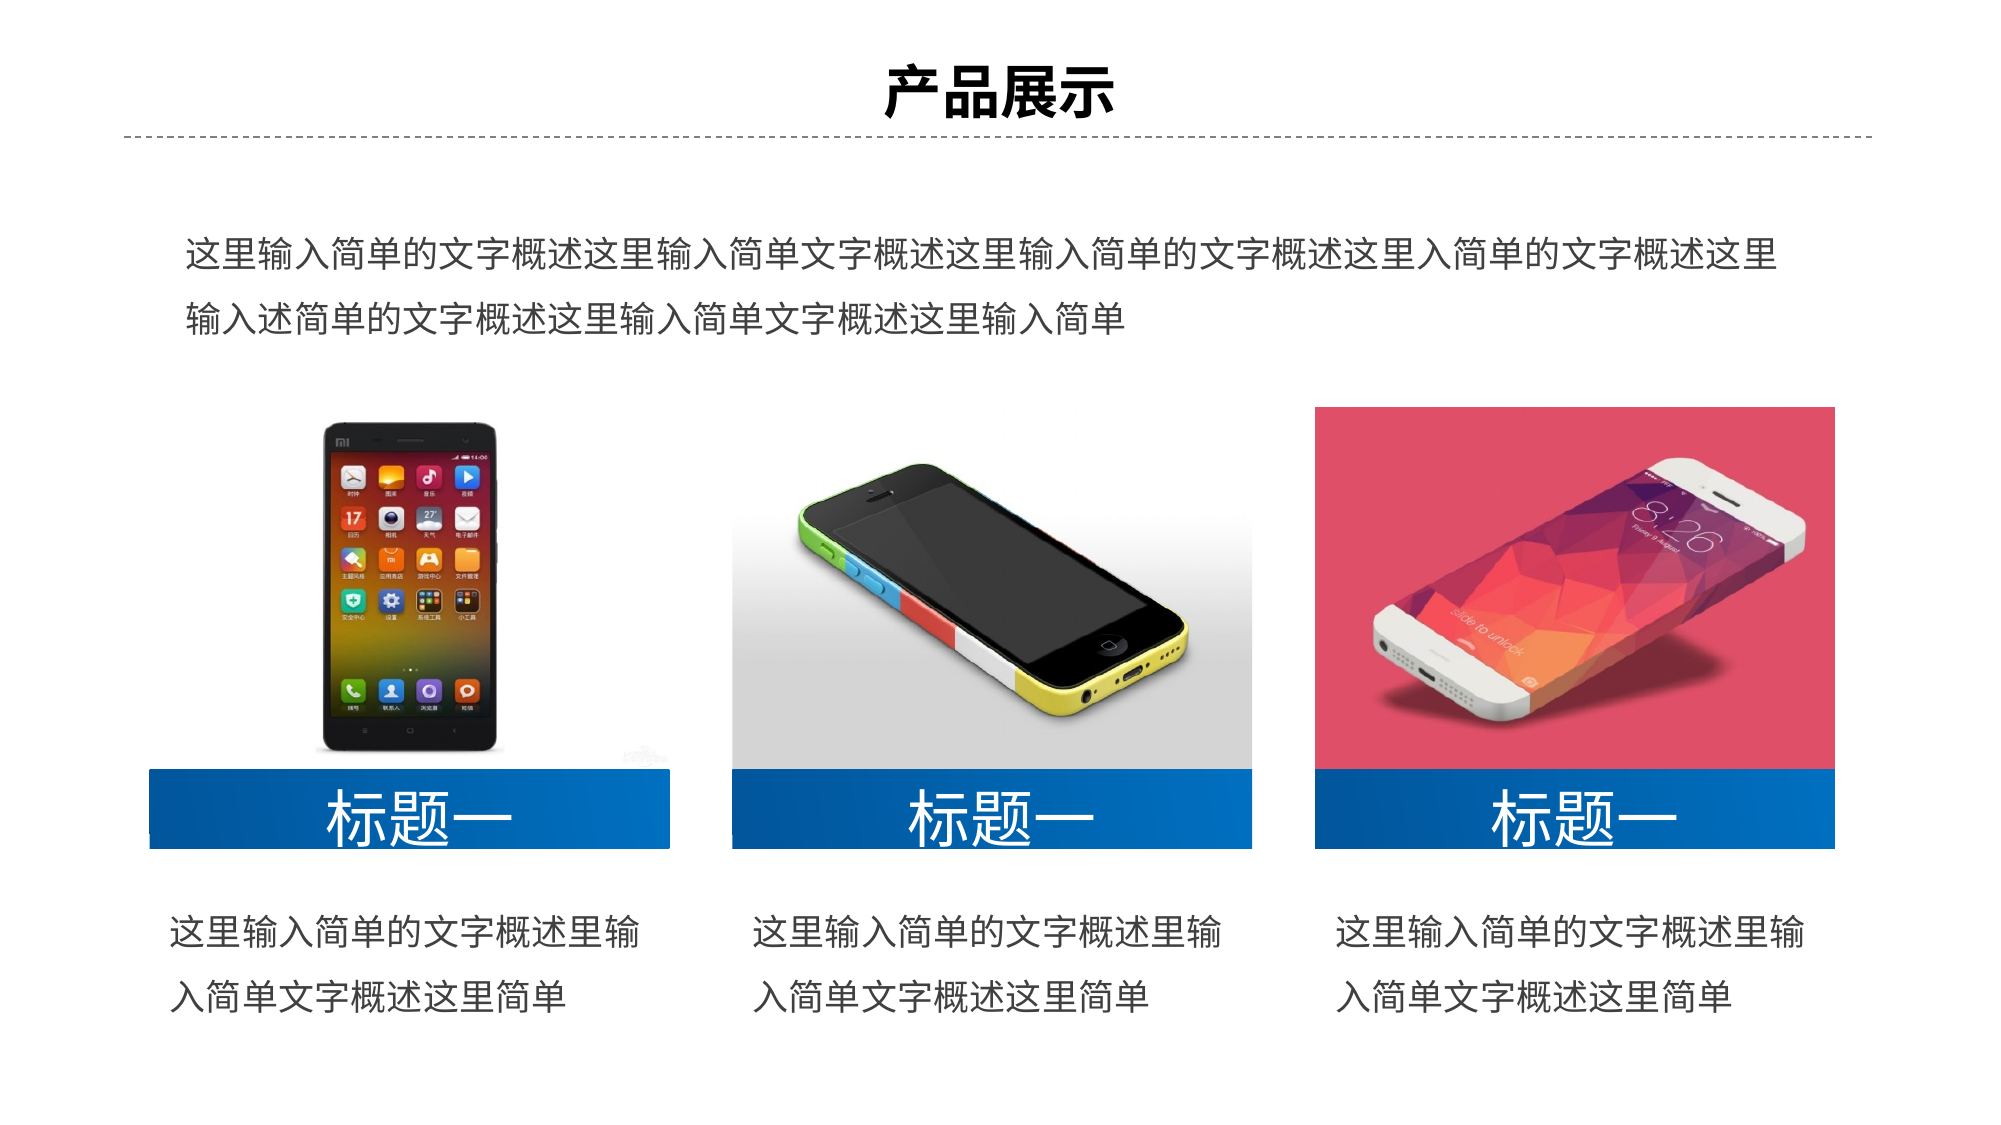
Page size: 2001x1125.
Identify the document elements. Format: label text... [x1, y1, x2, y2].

text_box 这里输入简单的文字概述里输入简单文字概述这里简单 [149, 877, 670, 1028]
text_box 产品展示 [586, 48, 1414, 133]
text_box [732, 407, 1253, 769]
text_box 标题一 [1470, 770, 1700, 866]
text_box [149, 407, 670, 769]
text_box [1315, 407, 1835, 769]
text_box 这里输入简单的文字概述里输入简单文字概述这里简单 [732, 877, 1253, 1028]
text_box [1315, 769, 1835, 849]
text_box 这里输入简单的文字概述这里输入简单文字概述这里输入简单的文字概述这里入简单的文字概述这里输入述简单的文字概述这里输入简单文字概述这里输入简单 [165, 200, 1820, 351]
text_box 标题一 [305, 770, 535, 866]
text_box 标题一 [887, 770, 1118, 866]
text_box [149, 769, 670, 849]
text_box [732, 769, 1253, 849]
text_box 这里输入简单的文字概述里输入简单文字概述这里简单 [1315, 877, 1835, 1028]
